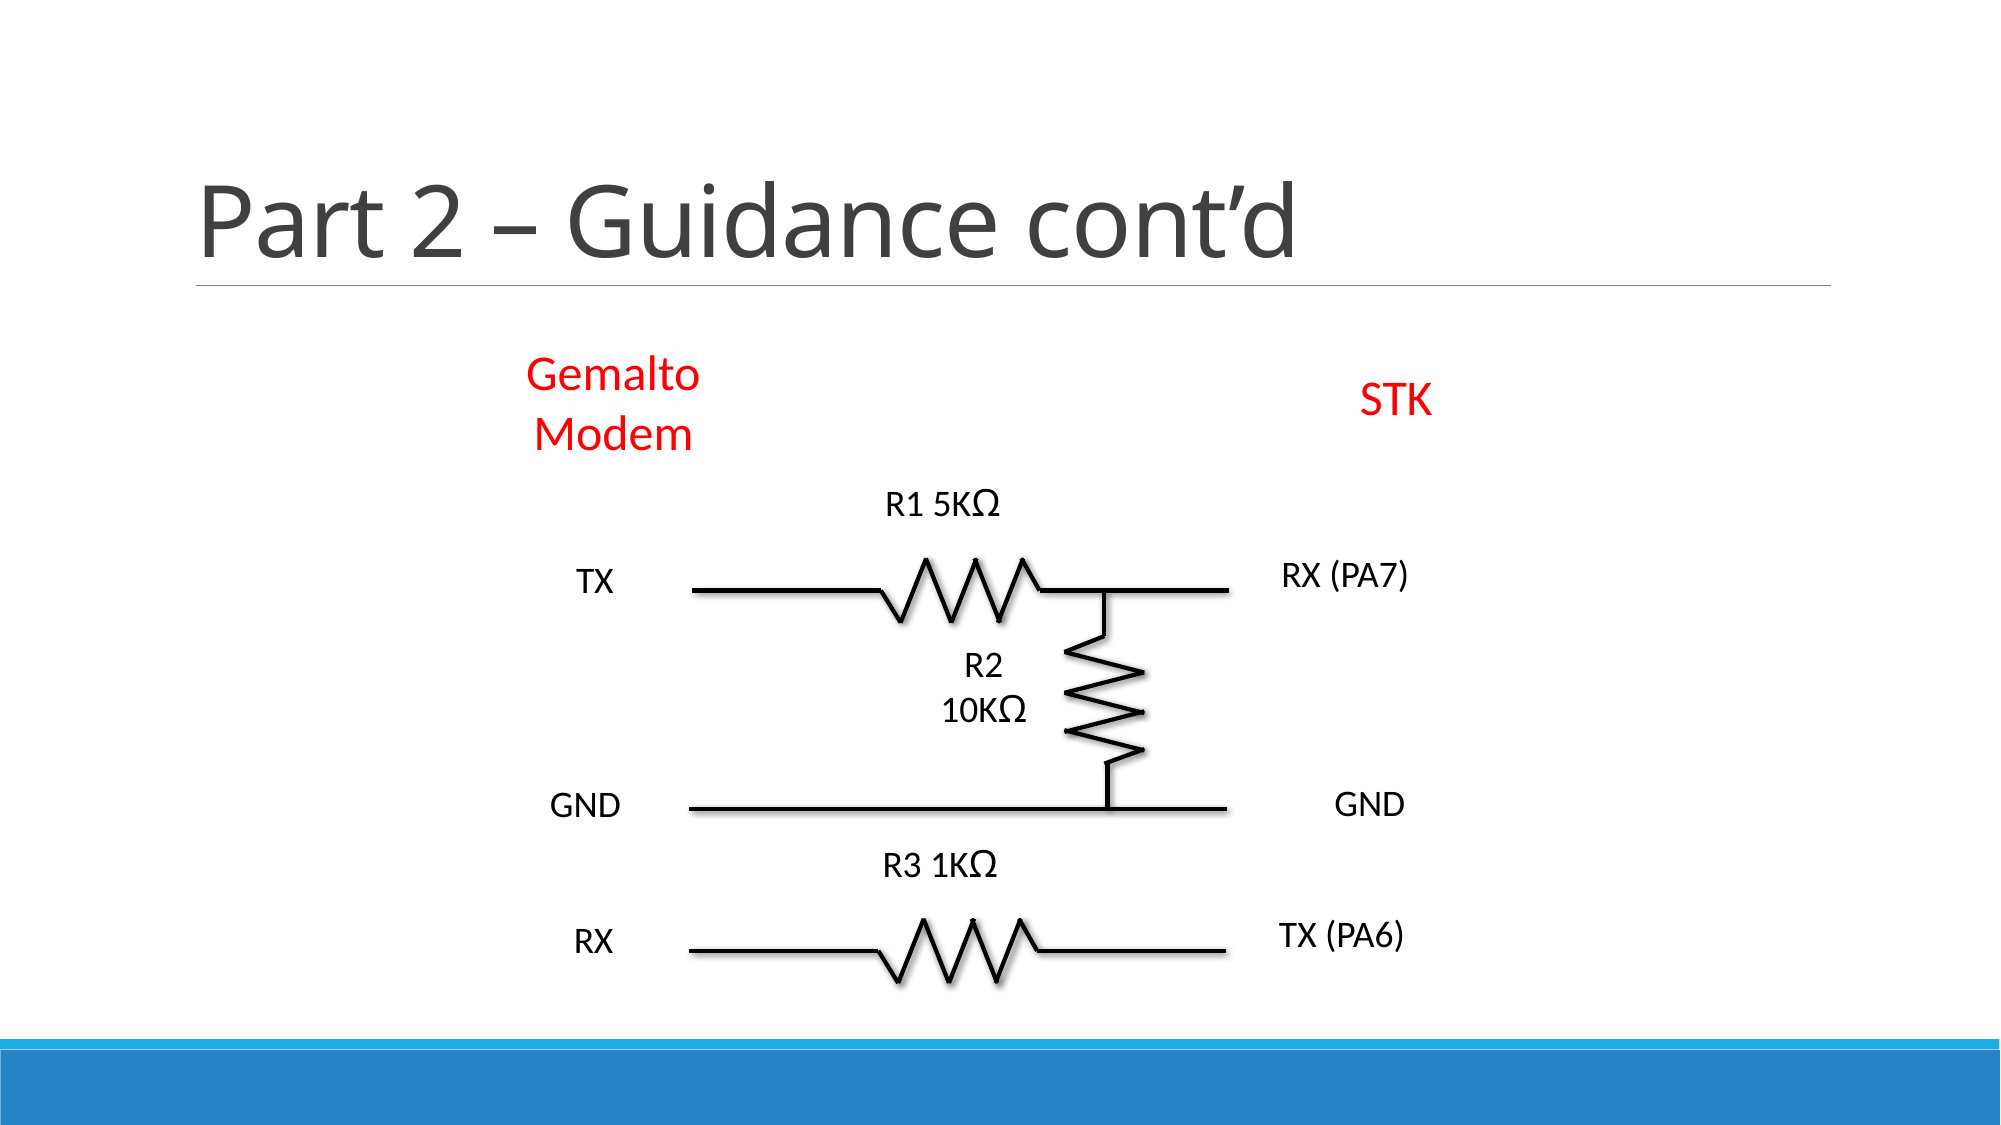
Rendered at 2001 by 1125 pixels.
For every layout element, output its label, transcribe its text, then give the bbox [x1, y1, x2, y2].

title Part 2 – Guidance cont’d [180, 47, 1830, 285]
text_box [383, 332, 1627, 984]
